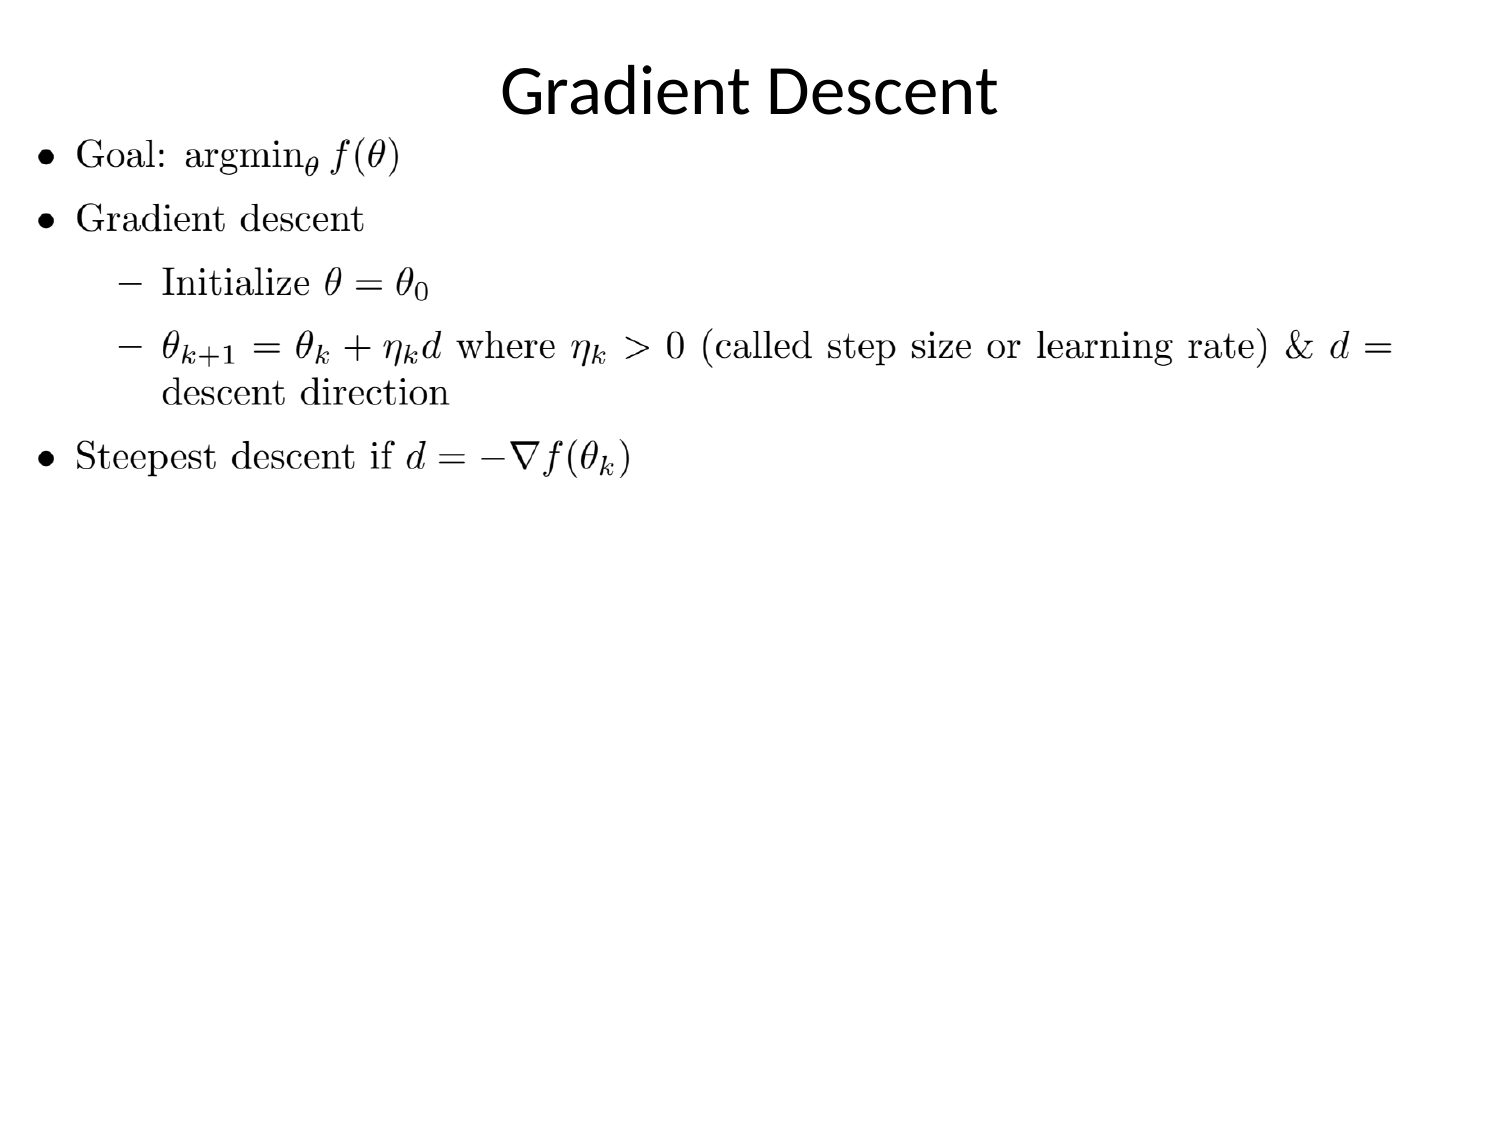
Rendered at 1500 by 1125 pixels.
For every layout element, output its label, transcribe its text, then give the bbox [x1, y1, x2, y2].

picture [37, 135, 1463, 496]
title Gradient Descent [75, 0, 1425, 134]
